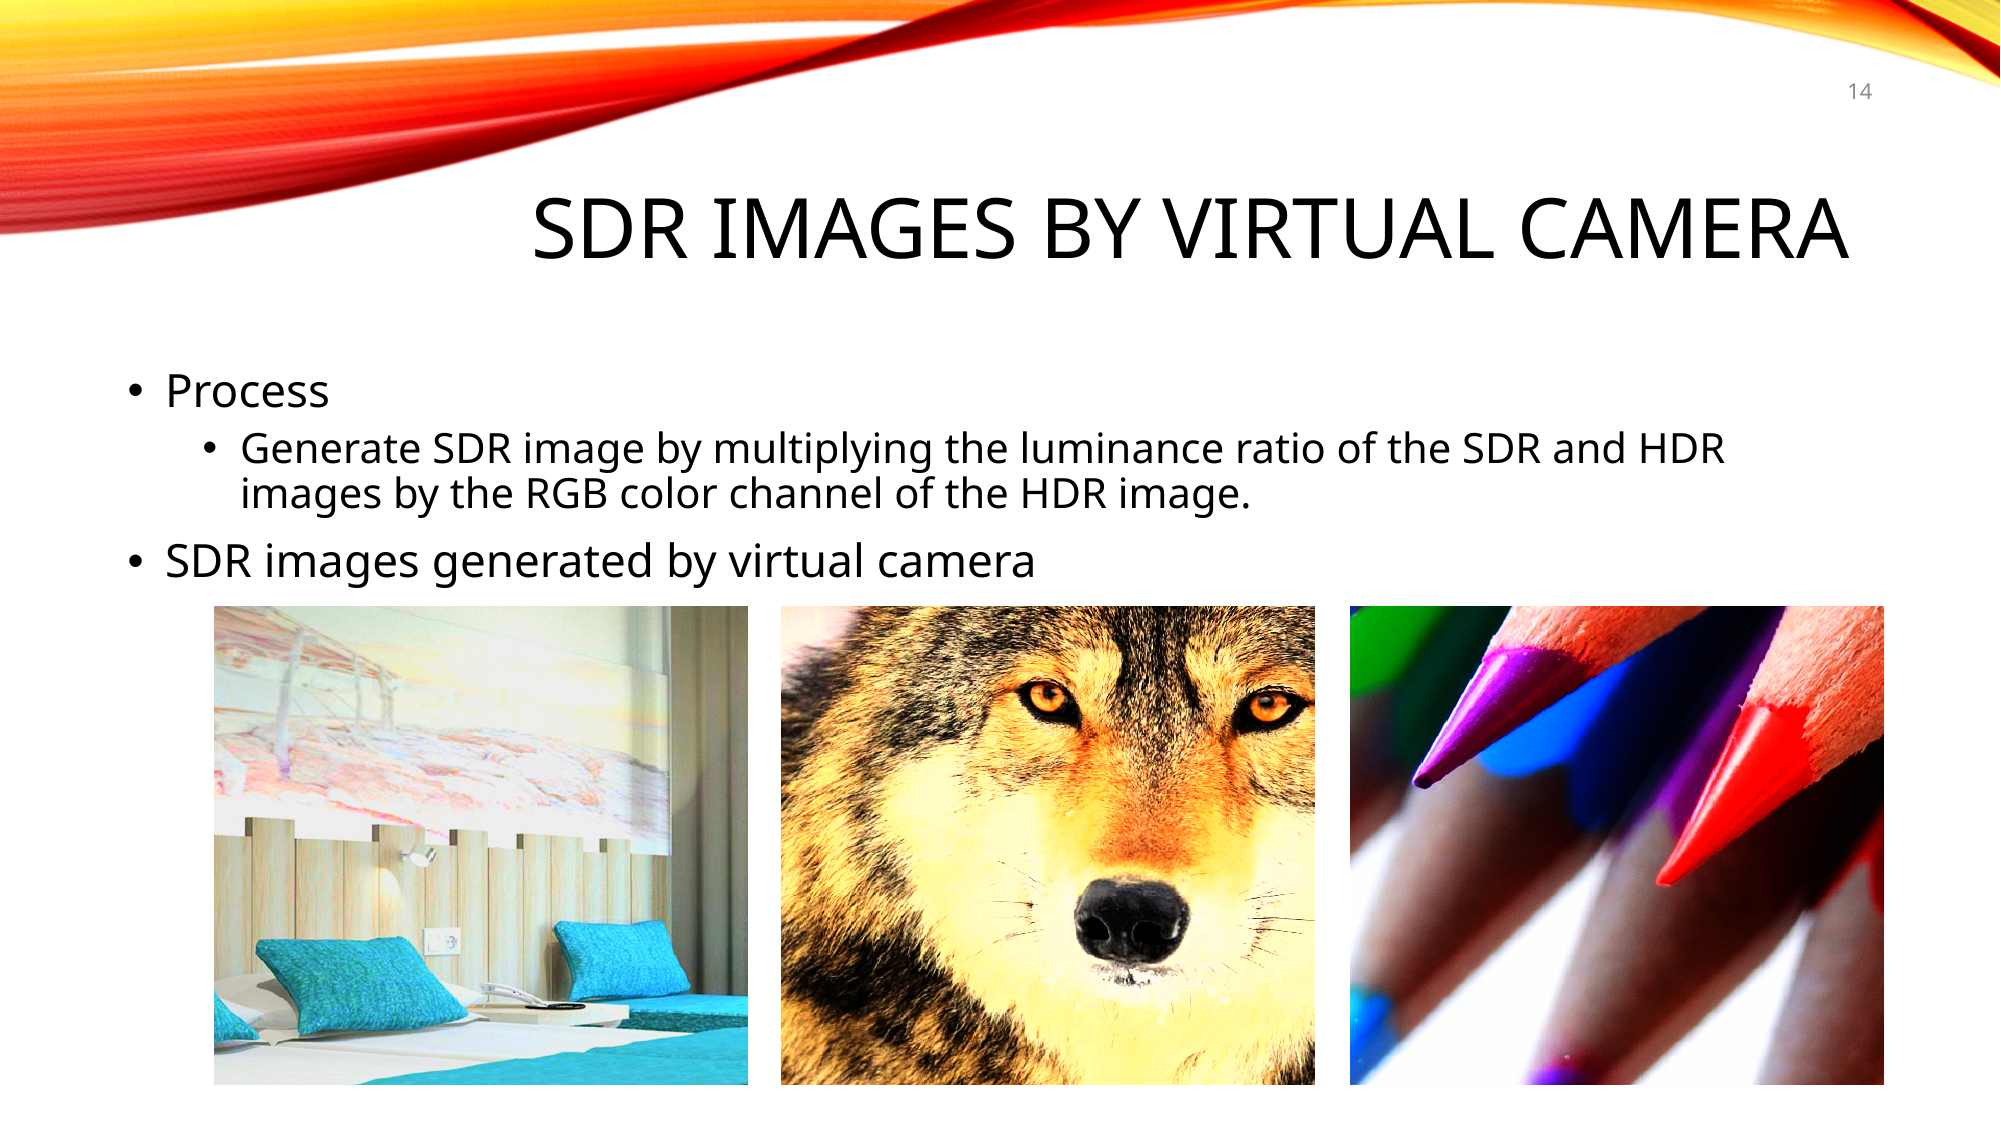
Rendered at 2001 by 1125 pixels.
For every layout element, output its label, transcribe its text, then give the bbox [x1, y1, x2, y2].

list Process Generate SDR image by multiplying the luminance ratio of the SDR and HDR images by the RGB color channel of the HDR image. SDR images generated by virtual camera [112, 360, 1888, 1021]
picture [0, 0, 2000, 237]
title SDR Images by Virtual Camera [474, 125, 1888, 338]
slide_number 14 [1437, 62, 1888, 123]
picture [780, 605, 1315, 1085]
picture [1350, 605, 1885, 1085]
picture [214, 605, 748, 1085]
